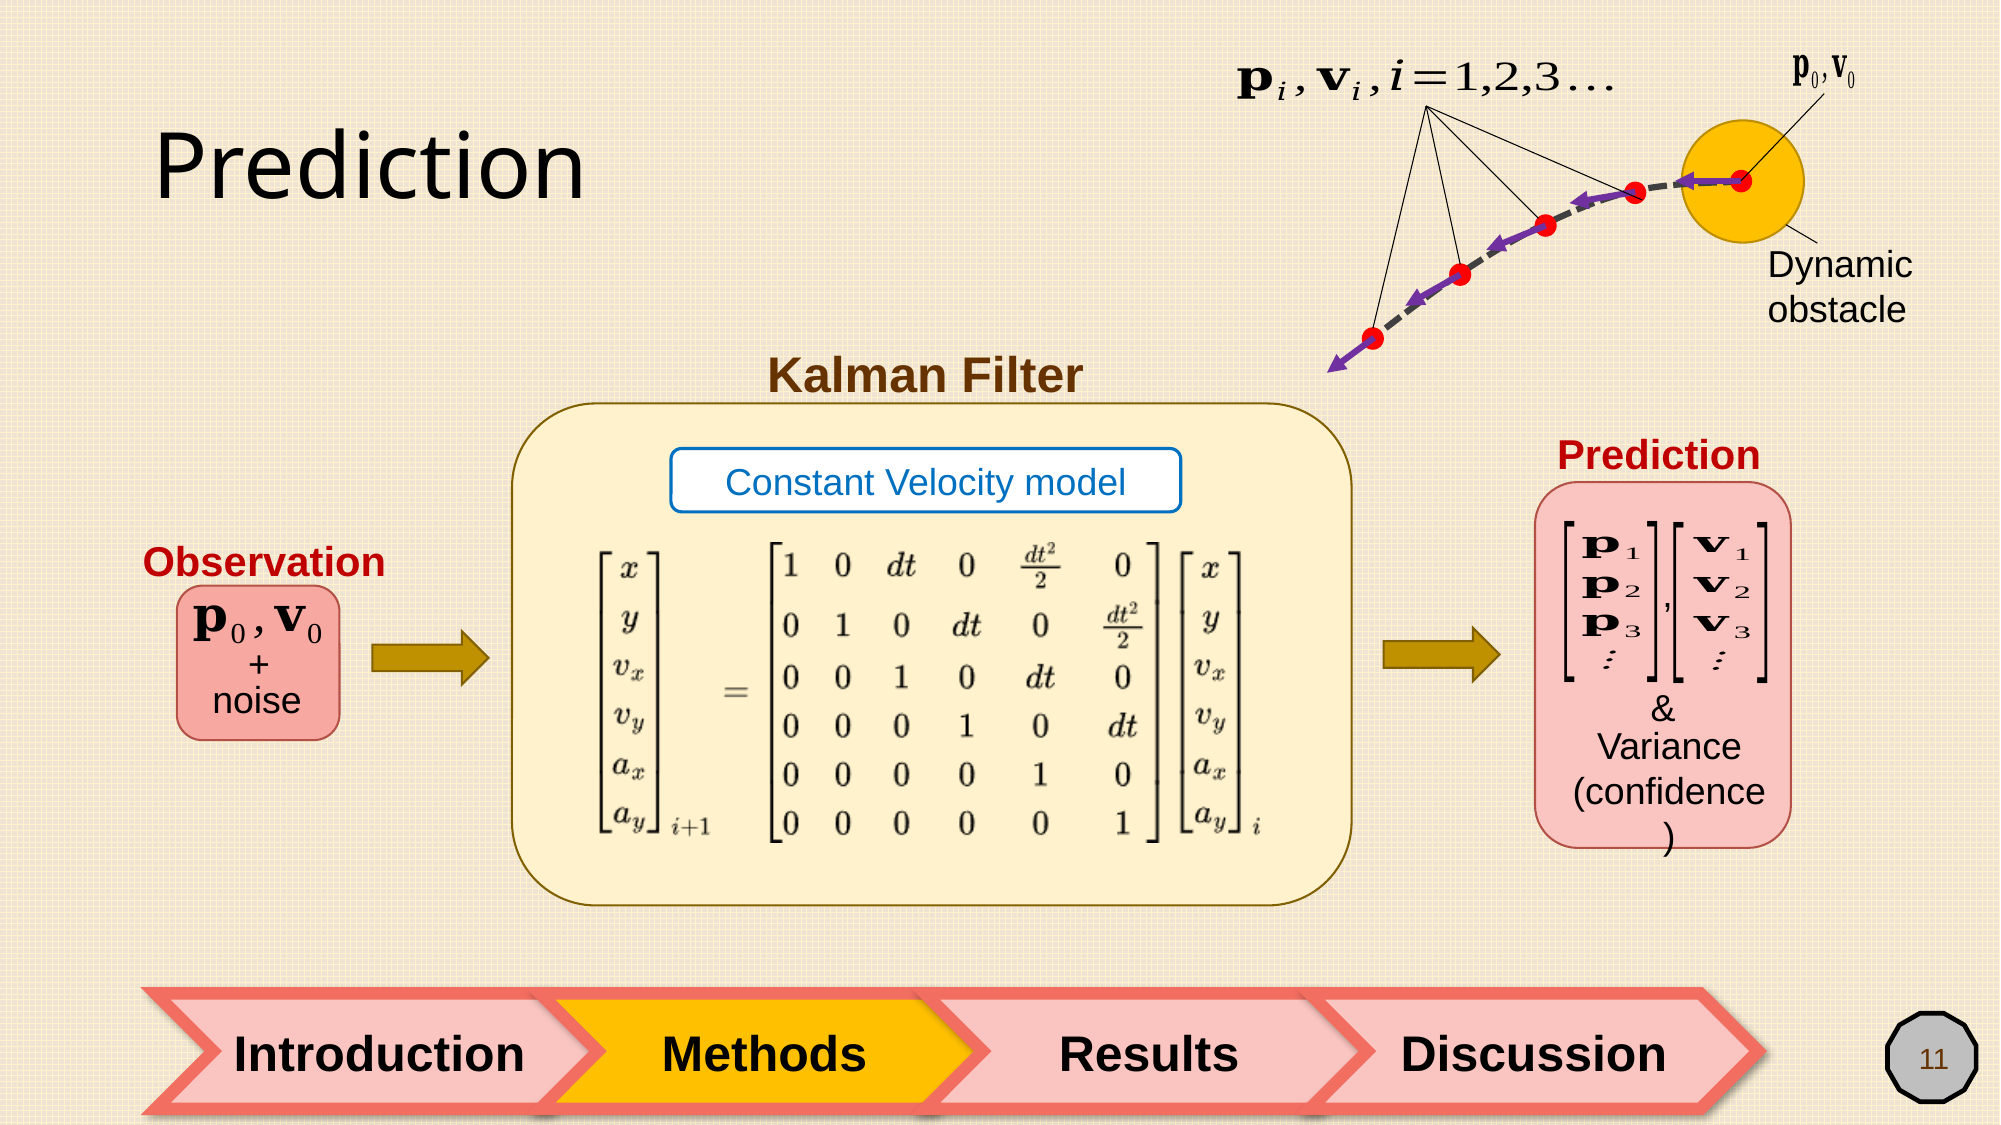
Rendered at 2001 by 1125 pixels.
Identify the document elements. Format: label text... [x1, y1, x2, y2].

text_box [511, 335, 1352, 906]
text_box [1382, 625, 1502, 684]
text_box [1236, 41, 1962, 373]
text_box [408, 628, 491, 688]
text_box Methods [537, 992, 975, 1110]
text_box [127, 526, 408, 741]
slide_number 11 [1887, 1013, 1977, 1102]
title Prediction [137, 59, 1236, 278]
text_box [1534, 420, 1791, 848]
text_box Results [922, 992, 1360, 1110]
text_box Discussion [1307, 992, 1760, 1110]
text_box Introduction [152, 992, 590, 1110]
